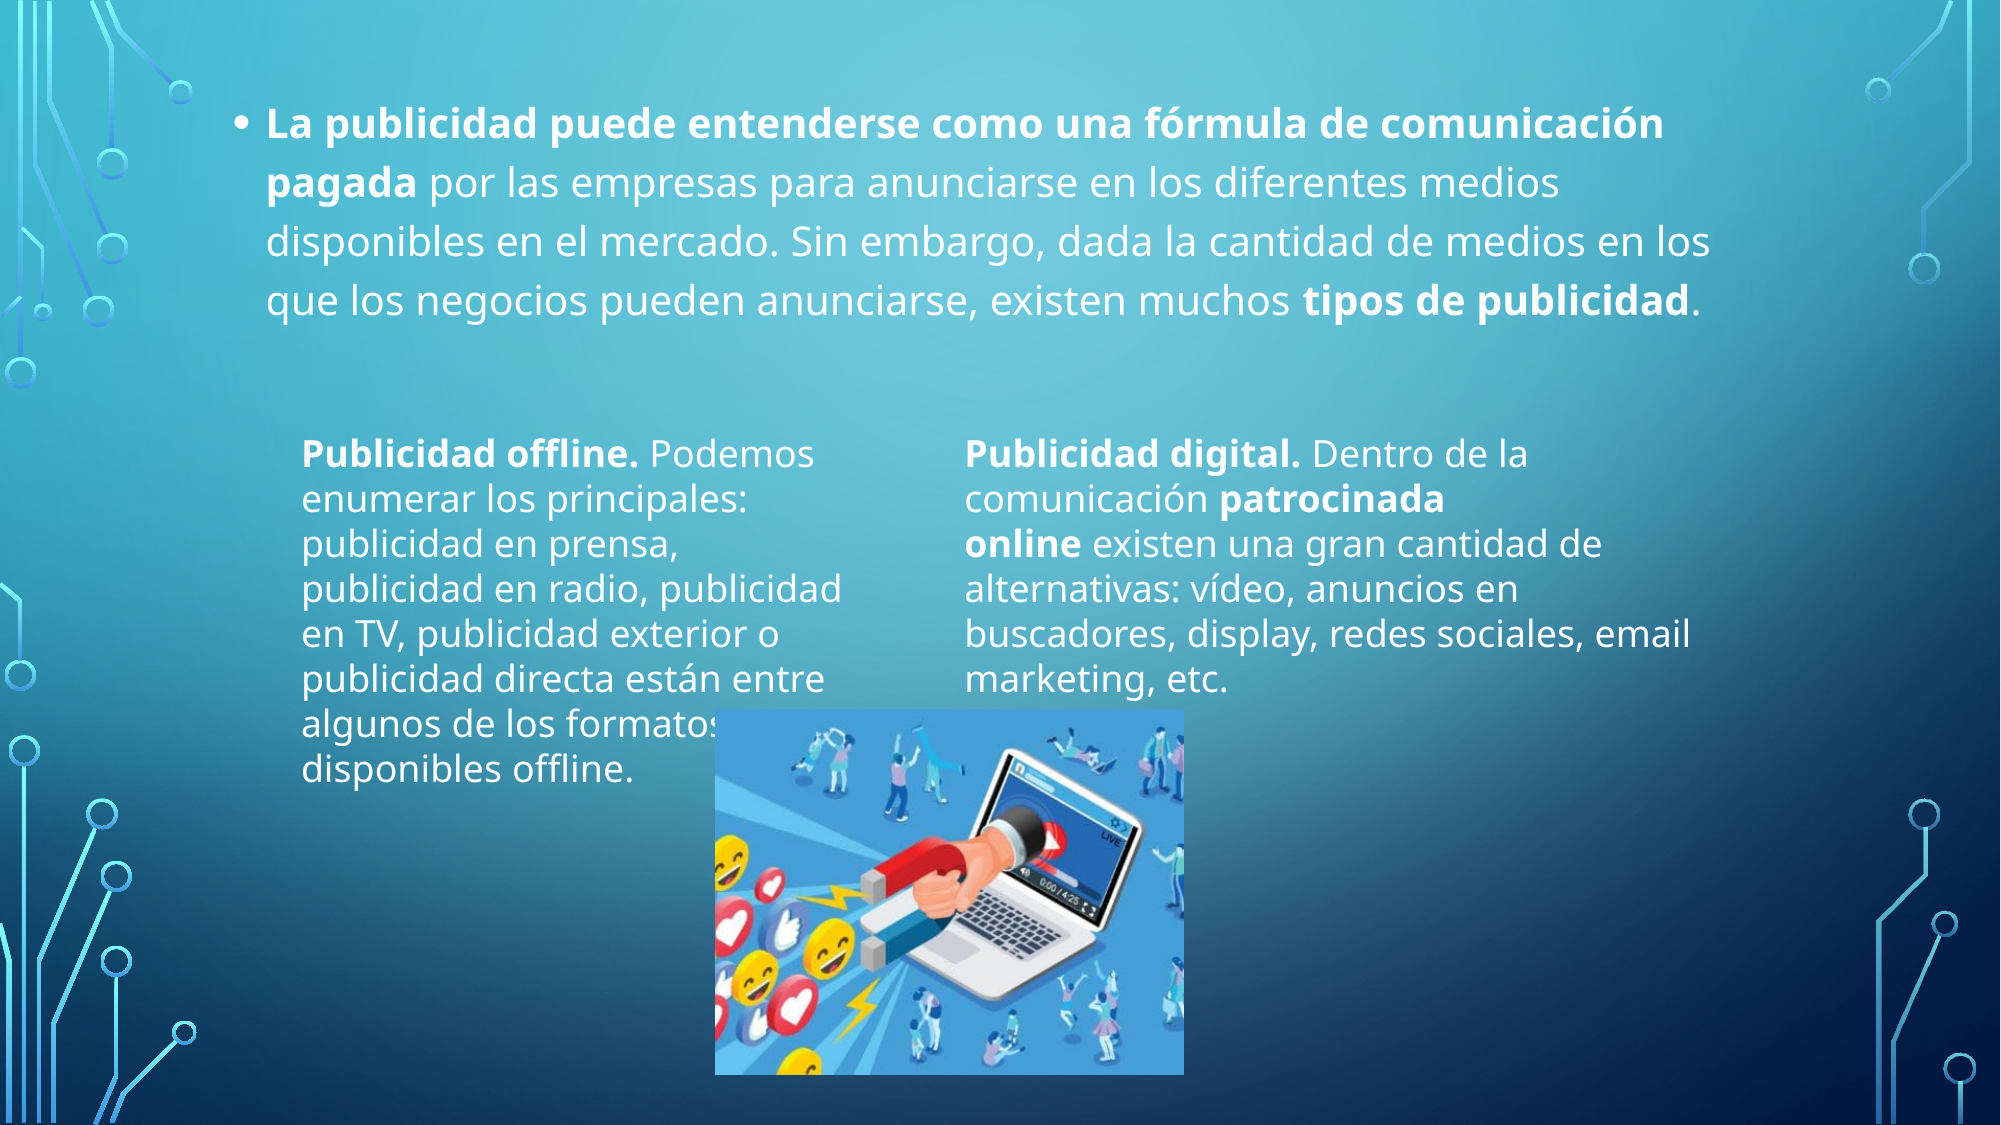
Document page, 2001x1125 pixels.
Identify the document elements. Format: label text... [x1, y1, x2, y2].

text_box Publicidad offline. Podemos enumerar los principales: publicidad en prensa, publicidad en radio, publicidad en TV, publicidad exterior o publicidad directa están entre algunos de los formatos disponibles offline. [286, 422, 888, 798]
text_box Publicidad digital. Dentro de la comunicación patrocinada online existen una gran cantidad de alternativas: vídeo, anuncios en buscadores, display, redes sociales, email marketing, etc. [949, 422, 1714, 708]
list La publicidad puede entenderse como una fórmula de comunicación pagada por las empresas para anunciarse en los diferentes medios disponibles en el mercado. Sin embargo, dada la cantidad de medios en los que los negocios pueden anunciarse, existen muchos tipos de publicidad. [217, 80, 1781, 372]
picture [714, 709, 1185, 1075]
